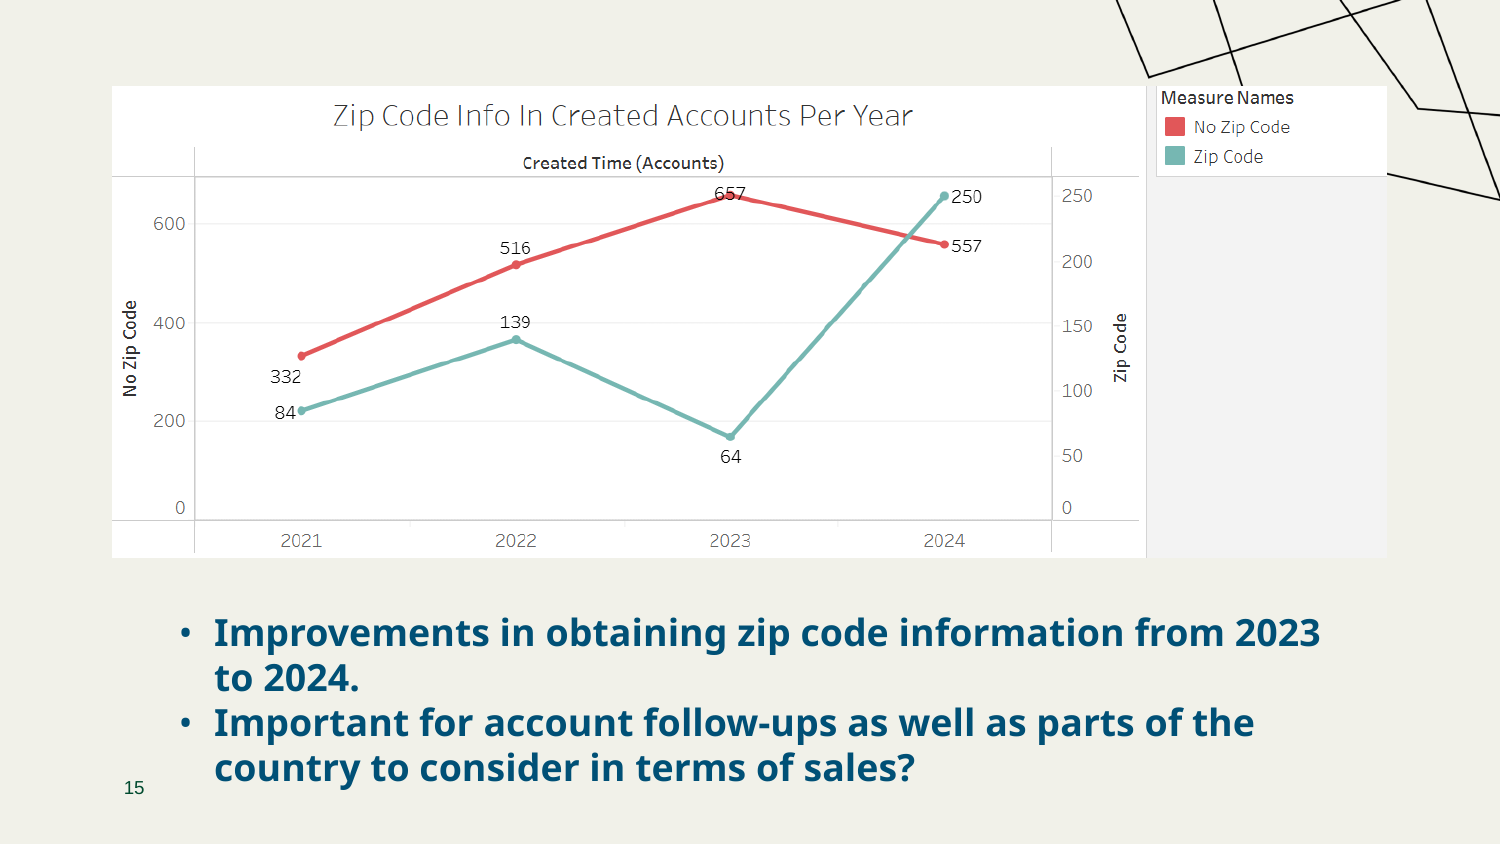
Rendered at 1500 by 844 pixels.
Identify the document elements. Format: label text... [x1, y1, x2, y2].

text_box Improvements in obtaining zip code information from 2023 to 2024. Important for account follow-ups as well as parts of the country to consider in terms of sales? [167, 603, 1348, 795]
slide_number ‹#› [112, 768, 191, 805]
picture [111, 0, 1500, 558]
